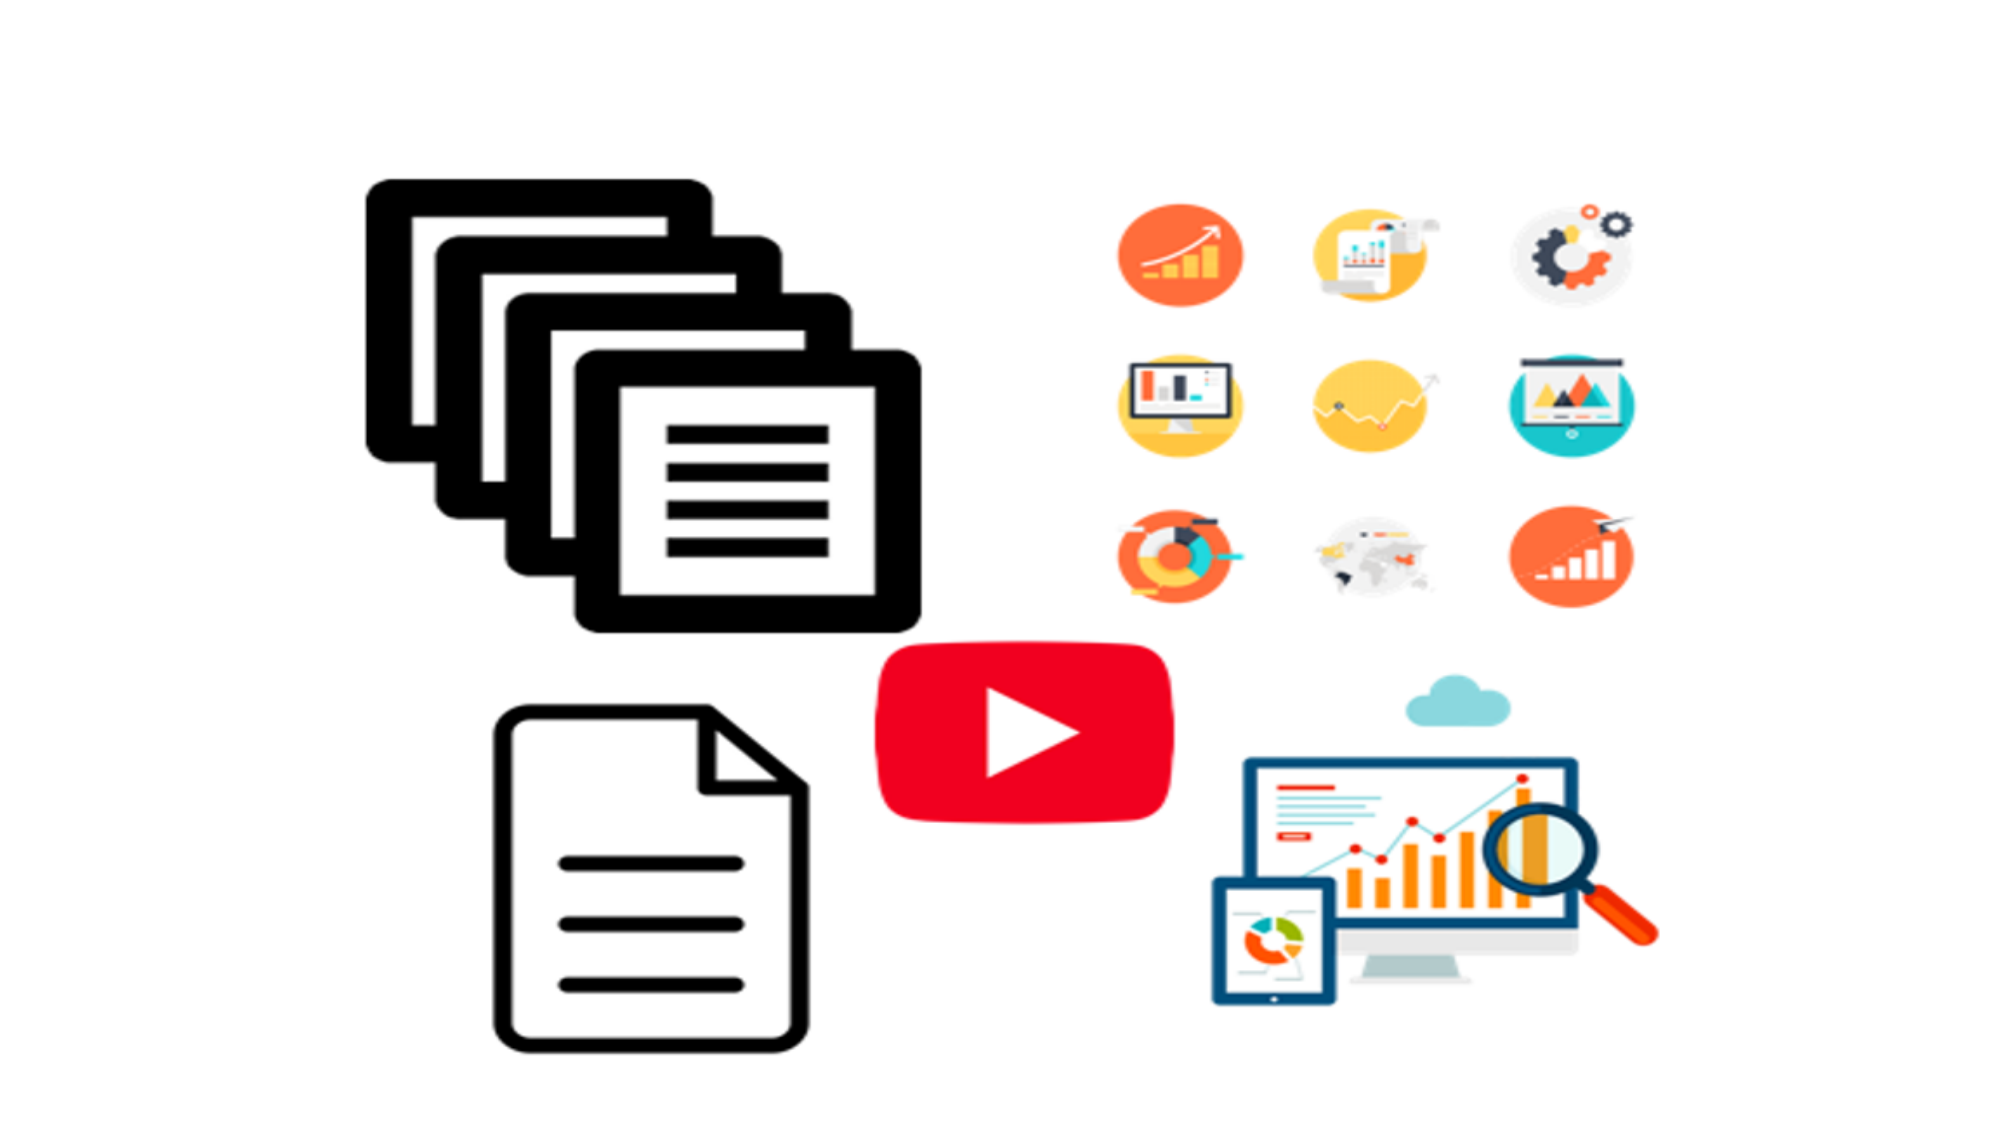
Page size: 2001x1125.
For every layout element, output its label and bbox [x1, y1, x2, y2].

list [25, 0, 1974, 1125]
